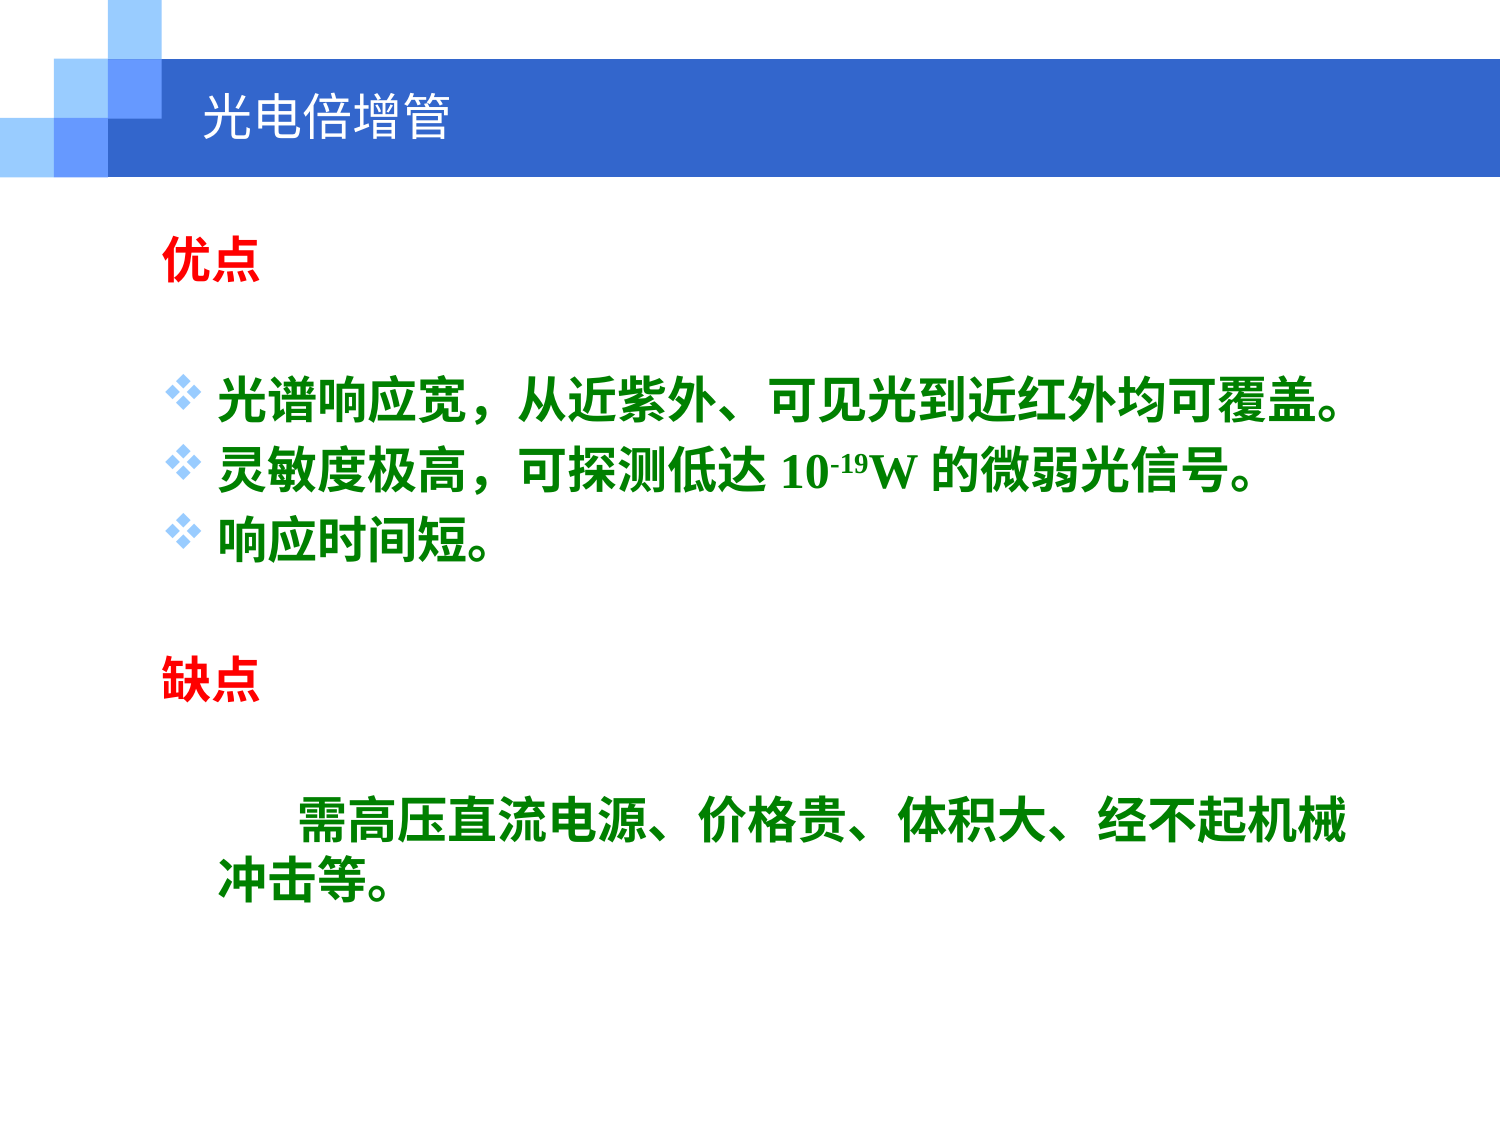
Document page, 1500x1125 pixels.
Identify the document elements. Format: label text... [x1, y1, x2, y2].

list 优点 光谱响应宽，从近紫外、可见光到近红外均可覆盖。 灵敏度极高，可探测低达10-19W的微弱光信号。 响应时间短。 缺点 需高压直流电源、价格贵、体积大、经不起机械冲击等。 [146, 220, 1388, 1038]
title 光电倍增管 [187, 75, 1400, 155]
